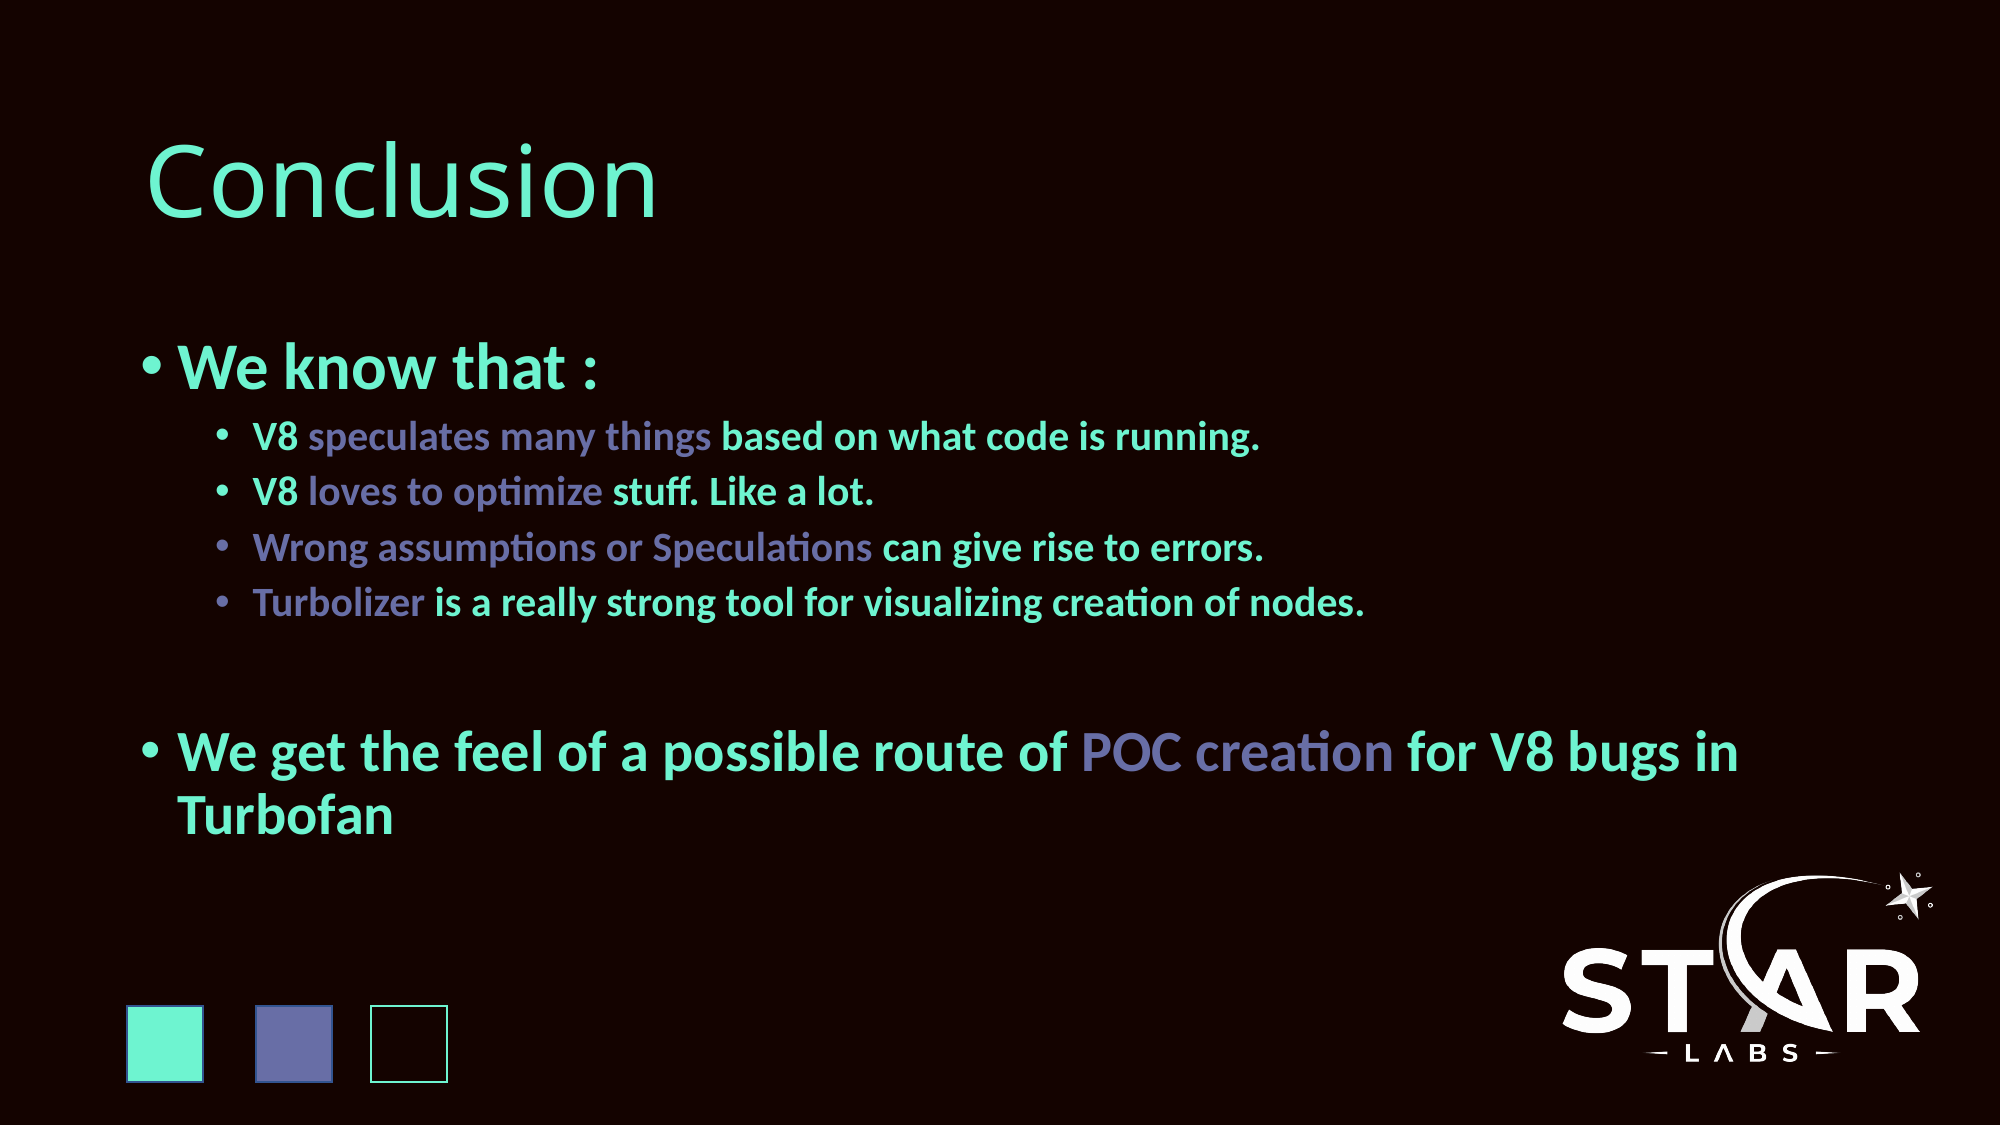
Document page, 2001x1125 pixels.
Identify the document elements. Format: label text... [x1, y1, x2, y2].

list We know that : V8 speculates many things based on what code is running. V8 loves to optimize stuff. Like a lot. Wrong assumptions or Speculations can give rise to errors. Turbolizer is a really strong tool for visualizing creation of nodes. We get the feel of a possible route of POC creation for V8 bugs in Turbofan [125, 324, 1850, 888]
picture [1398, 654, 2000, 1125]
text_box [248, 883, 325, 1125]
title Conclusion [130, 76, 1855, 294]
